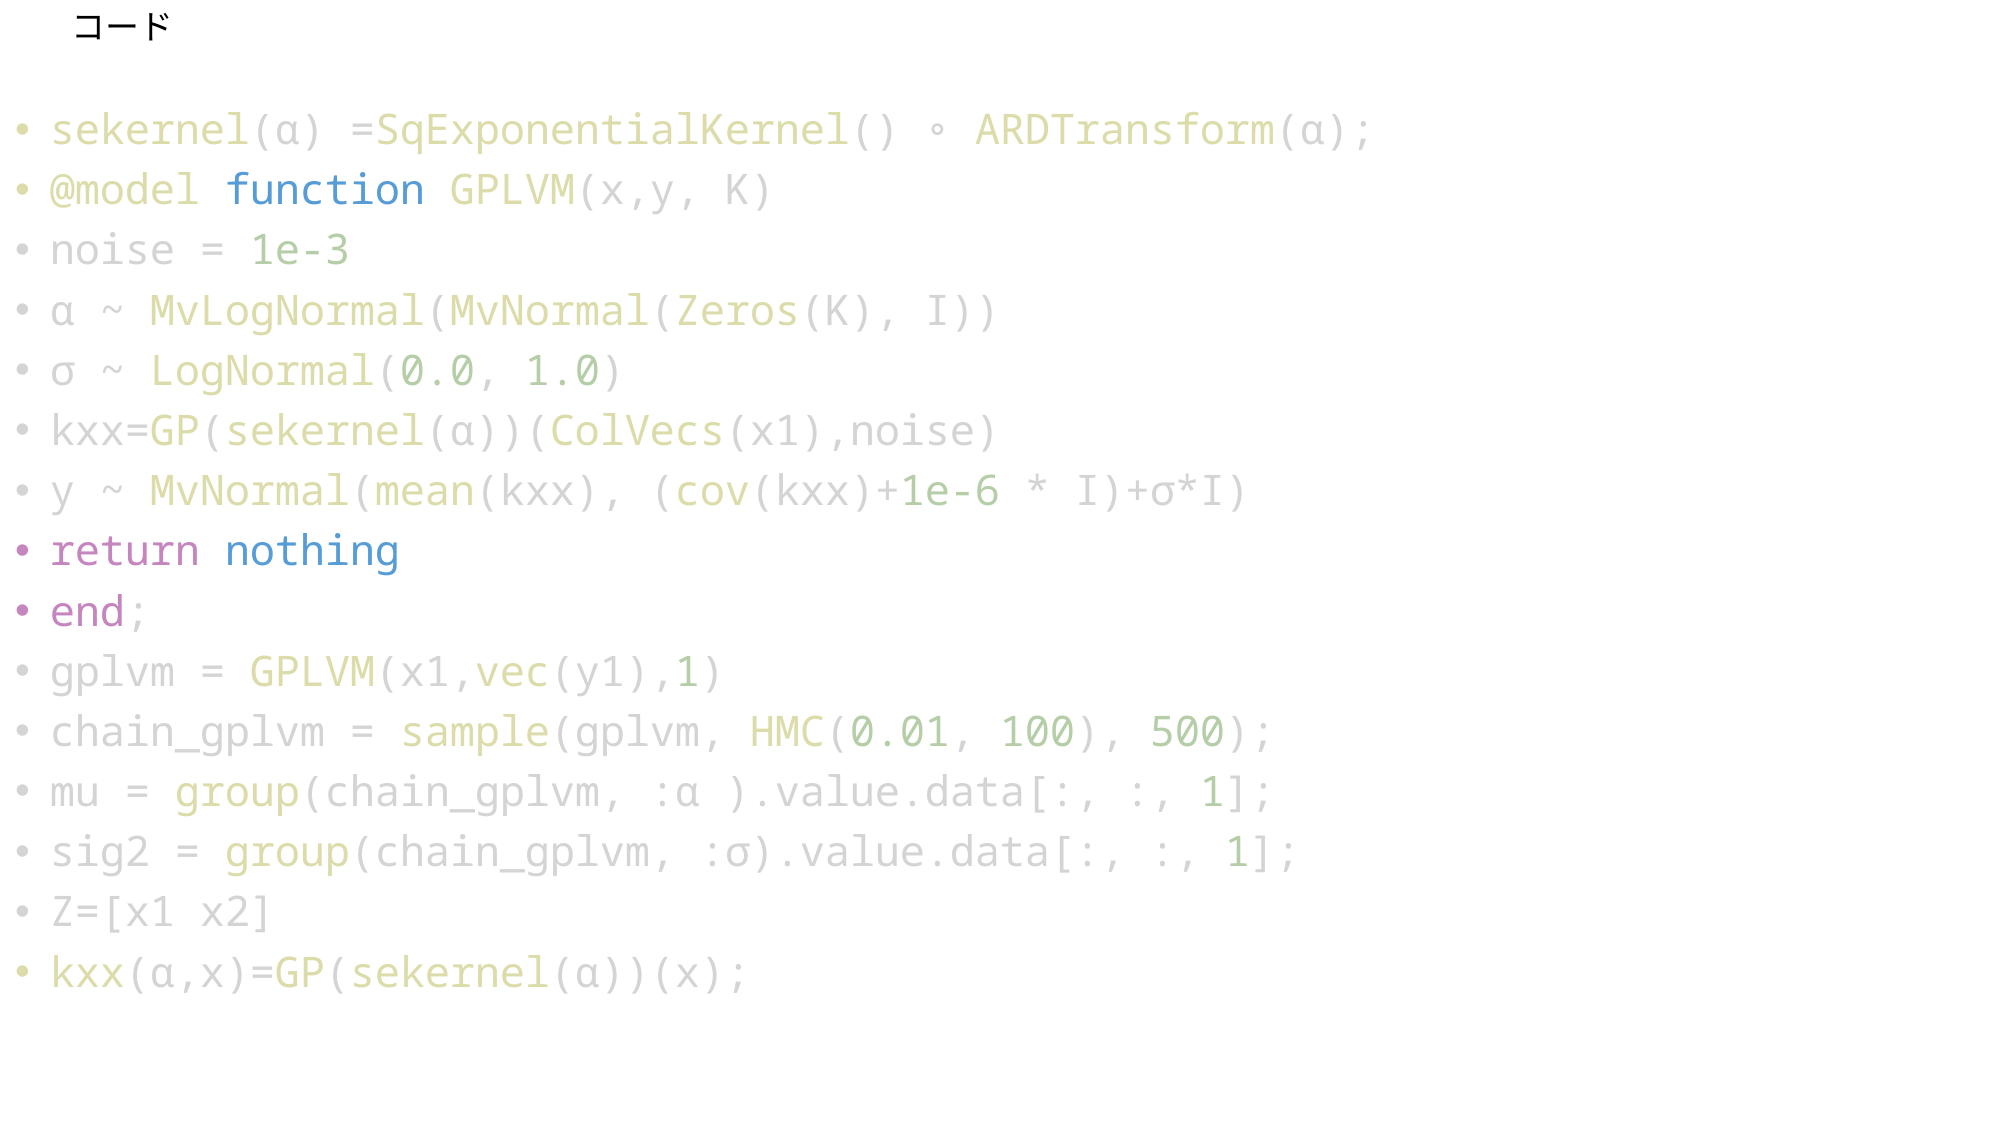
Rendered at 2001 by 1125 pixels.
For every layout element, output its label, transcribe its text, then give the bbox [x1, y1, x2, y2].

title コード [56, 3, 1782, 55]
list sekernel(α) =SqExponentialKernel() ∘ ARDTransform(α); @model function GPLVM(x,y, K) noise = 1e-3 α ~ MvLogNormal(MvNormal(Zeros(K), I)) σ ~ LogNormal(0.0, 1.0) kxx=GP(sekernel(α))(ColVecs(x1),noise) y ~ MvNormal(mean(kxx), (cov(kxx)+1e-6 * I)+σ*I) return nothing end; gplvm = GPLVM(x1,vec(y1),1) chain_gplvm = sample(gplvm, HMC(0.01, 100), 500); mu = group(chain_gplvm, :α ).value.data[:, :, 1]; sig2 = group(chain_gplvm, :σ).value.data[:, :, 1]; Z=[x1 x2] kxx(α,x)=GP(sekernel(α))(x); [0, 100, 1863, 1014]
